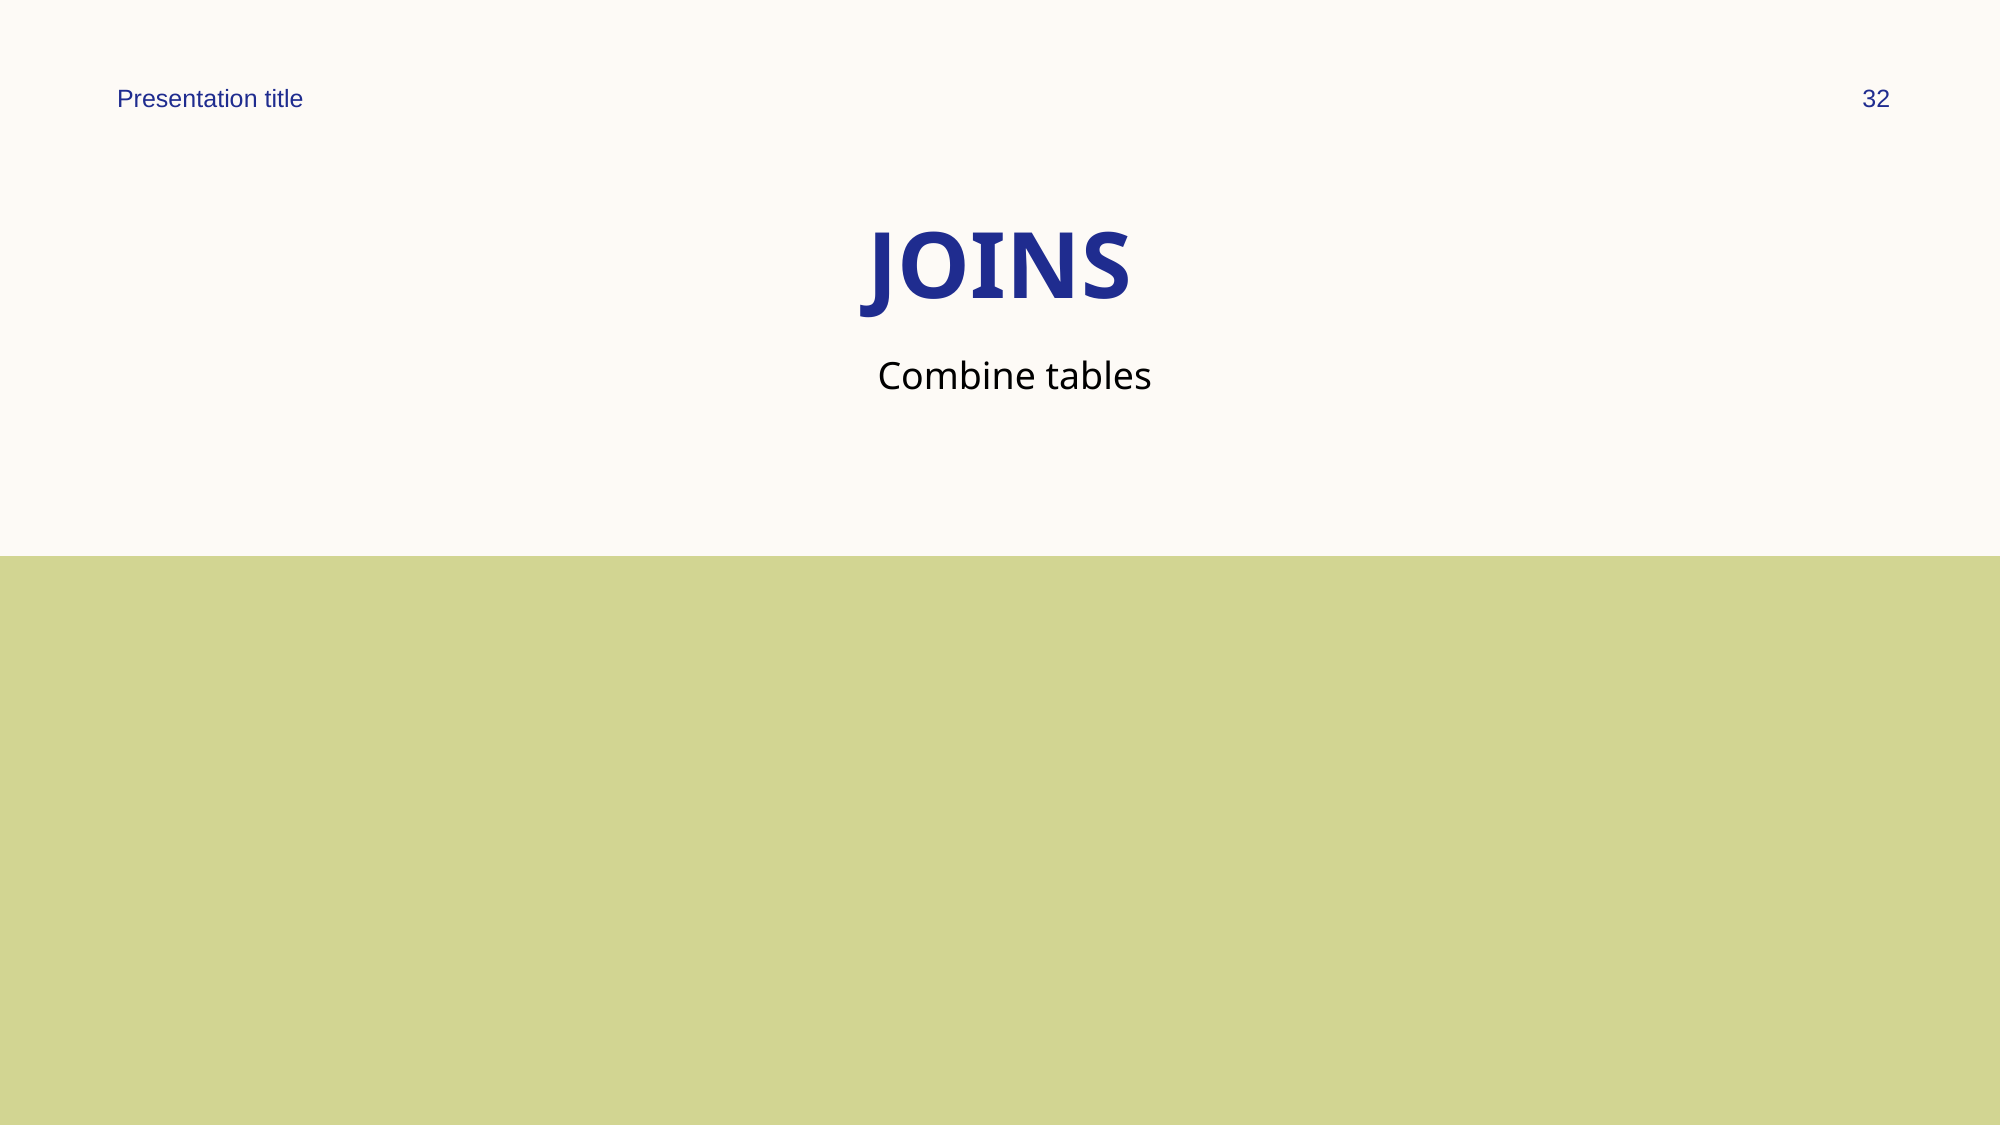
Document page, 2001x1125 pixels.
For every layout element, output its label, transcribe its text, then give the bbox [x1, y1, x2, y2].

text_box Combine tables [862, 344, 2000, 405]
title JOINS [124, 199, 1875, 326]
slide_number 32 [1795, 75, 1958, 120]
footer Presentation title [101, 75, 627, 120]
